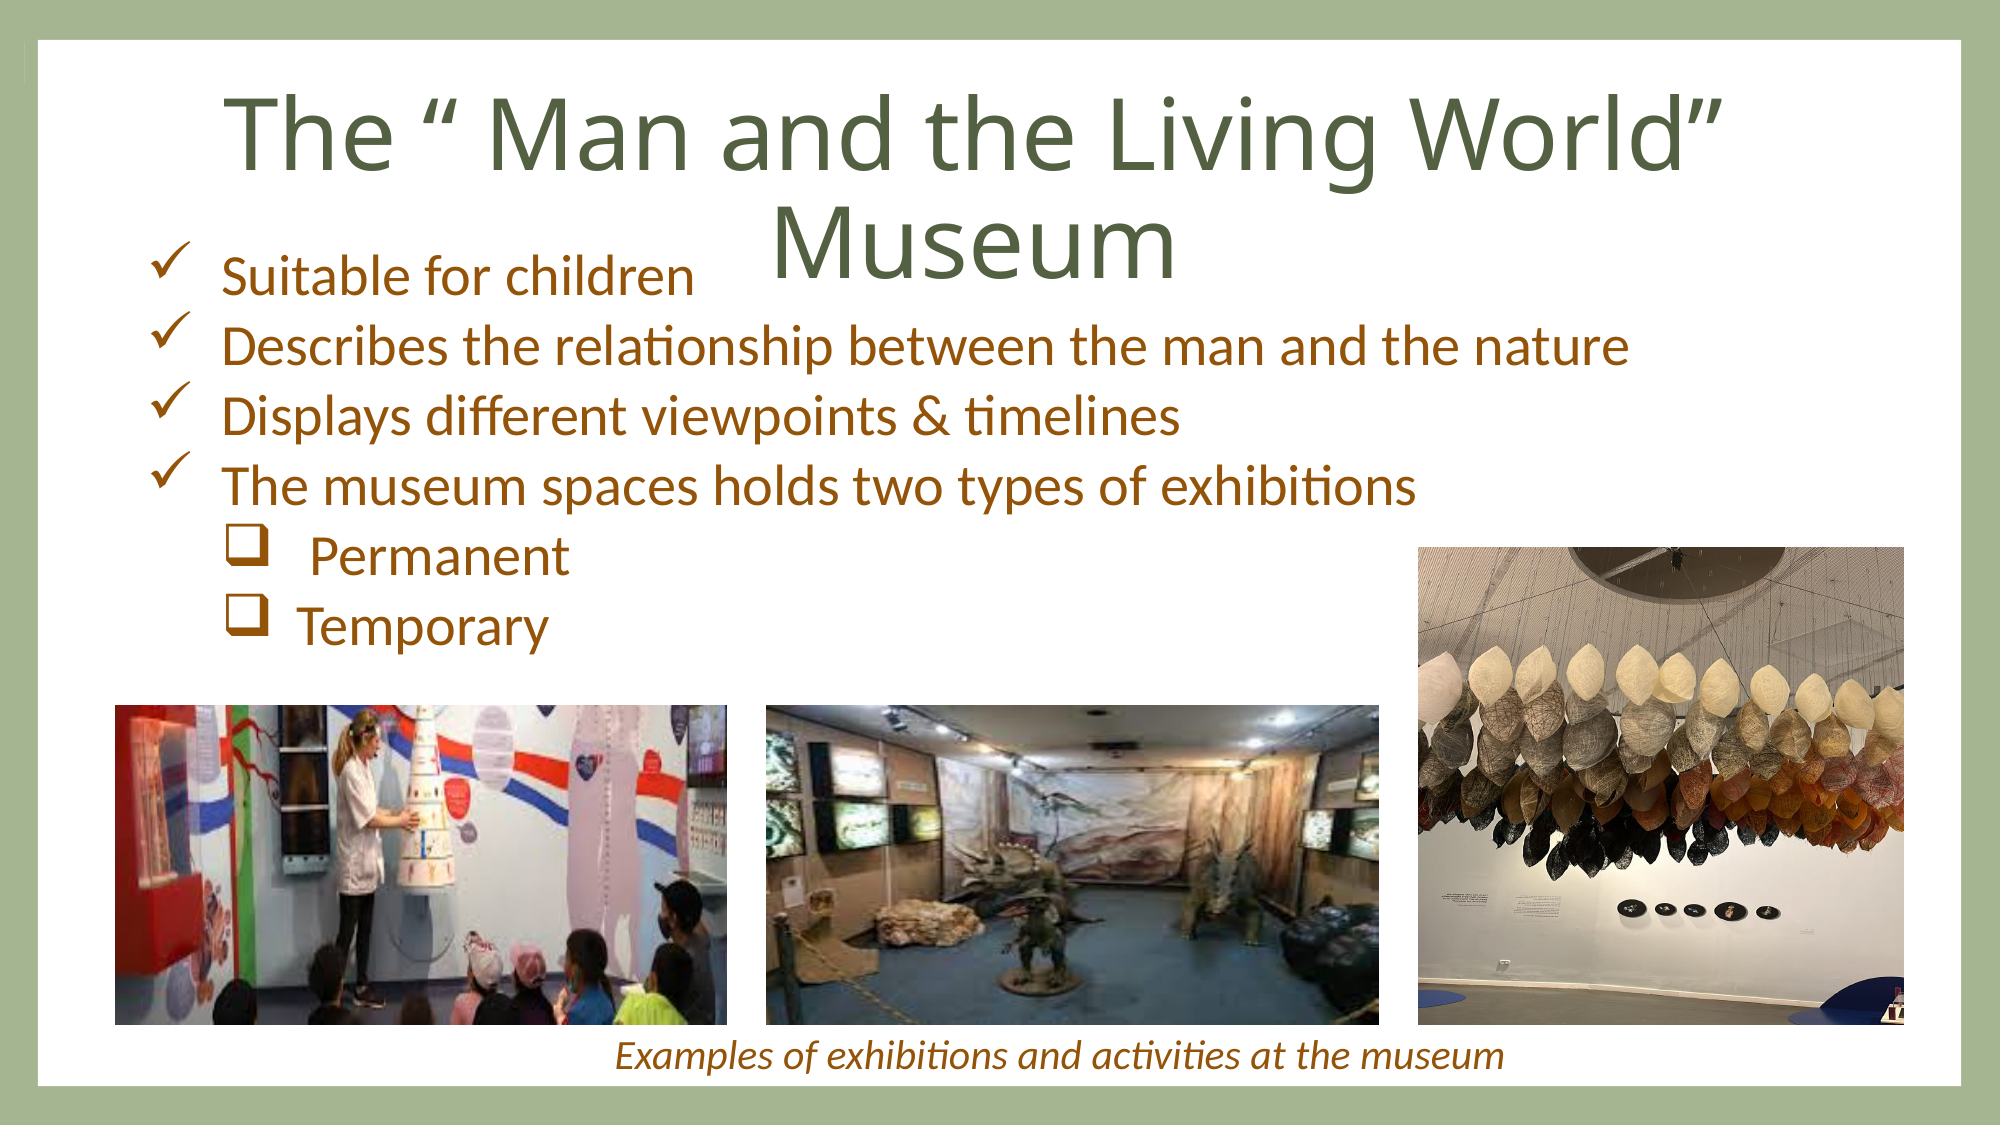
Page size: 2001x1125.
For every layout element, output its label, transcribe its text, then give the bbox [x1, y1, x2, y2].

text_box Suitable for children Describes the relationship between the man and the nature Displays different viewpoints & timelines The museum spaces holds two types of exhibitions Permanent Temporary [131, 238, 1818, 805]
text_box Examples of exhibitions and activities at the museum [217, 1020, 1904, 1086]
text_box The “ Man and the Living World” Museum [24, 146, 1924, 238]
picture [1417, 546, 1904, 1026]
picture [114, 704, 727, 1026]
picture [766, 704, 1379, 1026]
